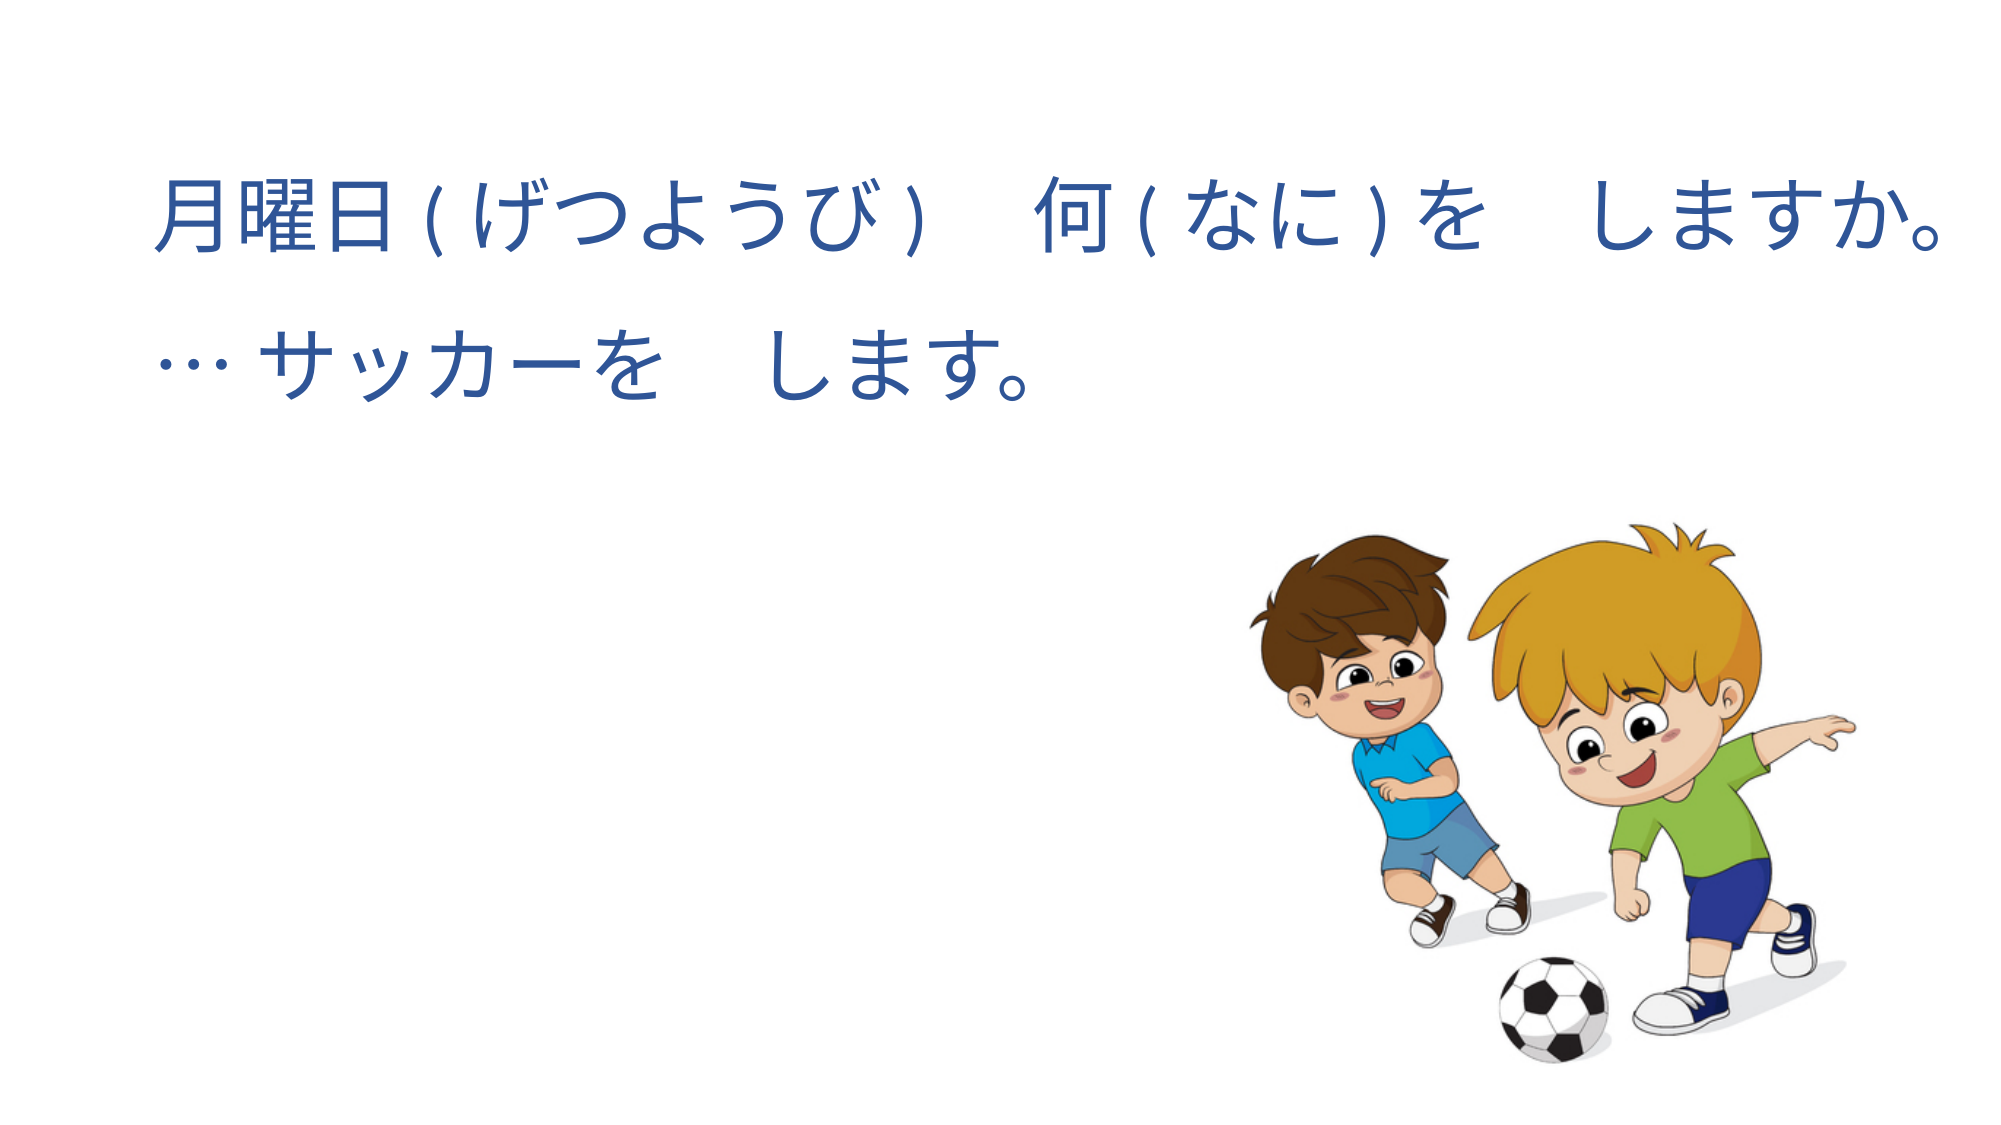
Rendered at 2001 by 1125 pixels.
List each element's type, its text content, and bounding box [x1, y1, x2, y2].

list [1241, 469, 1898, 1125]
text_box 月曜日(げつようび) 何(なに)を しますか。 …サッカーを します。 [137, 105, 1971, 421]
